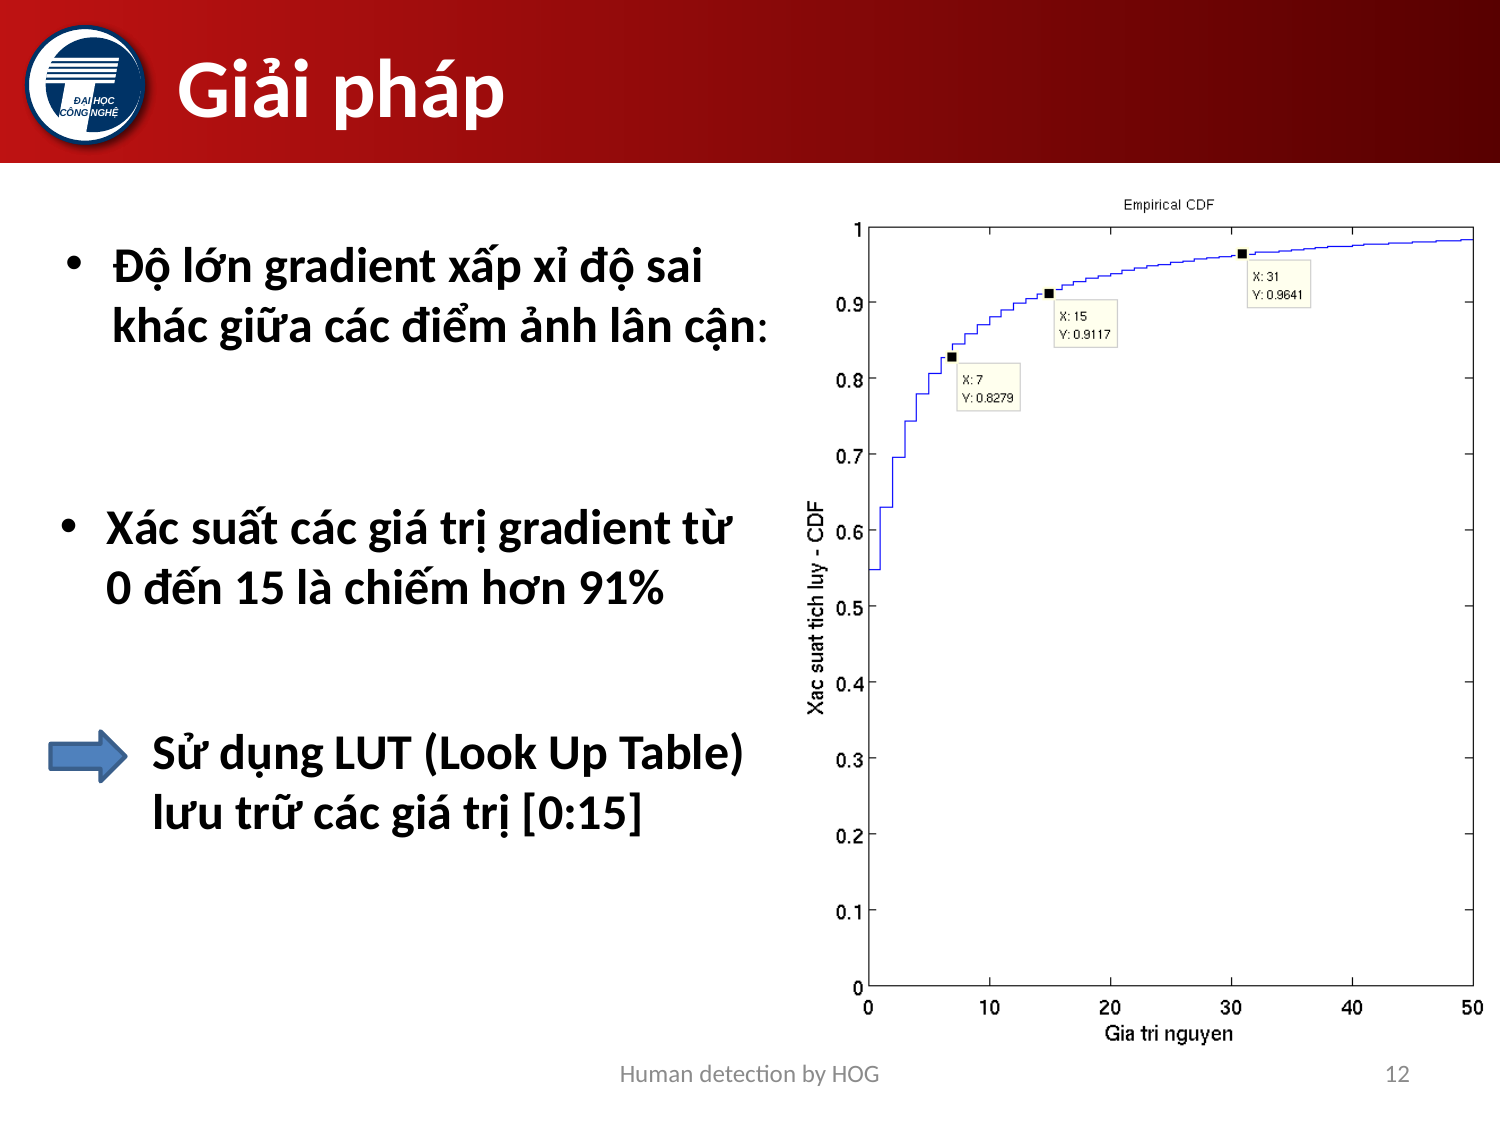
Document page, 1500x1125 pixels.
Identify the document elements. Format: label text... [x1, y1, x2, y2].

text_box Xác suất các giá trị gradient từ 0 đến 15 là chiếm hơn 91% [45, 487, 771, 623]
footer Human detection by HOG [512, 1042, 988, 1103]
picture [787, 187, 1500, 1051]
slide_number 12 [1074, 1060, 1425, 1103]
title Giải pháp [162, 24, 1425, 143]
text_box Sử dụng LUT (Look Up Table) lưu trữ các giá trị [0:15] [138, 712, 782, 847]
text_box [48, 729, 128, 784]
